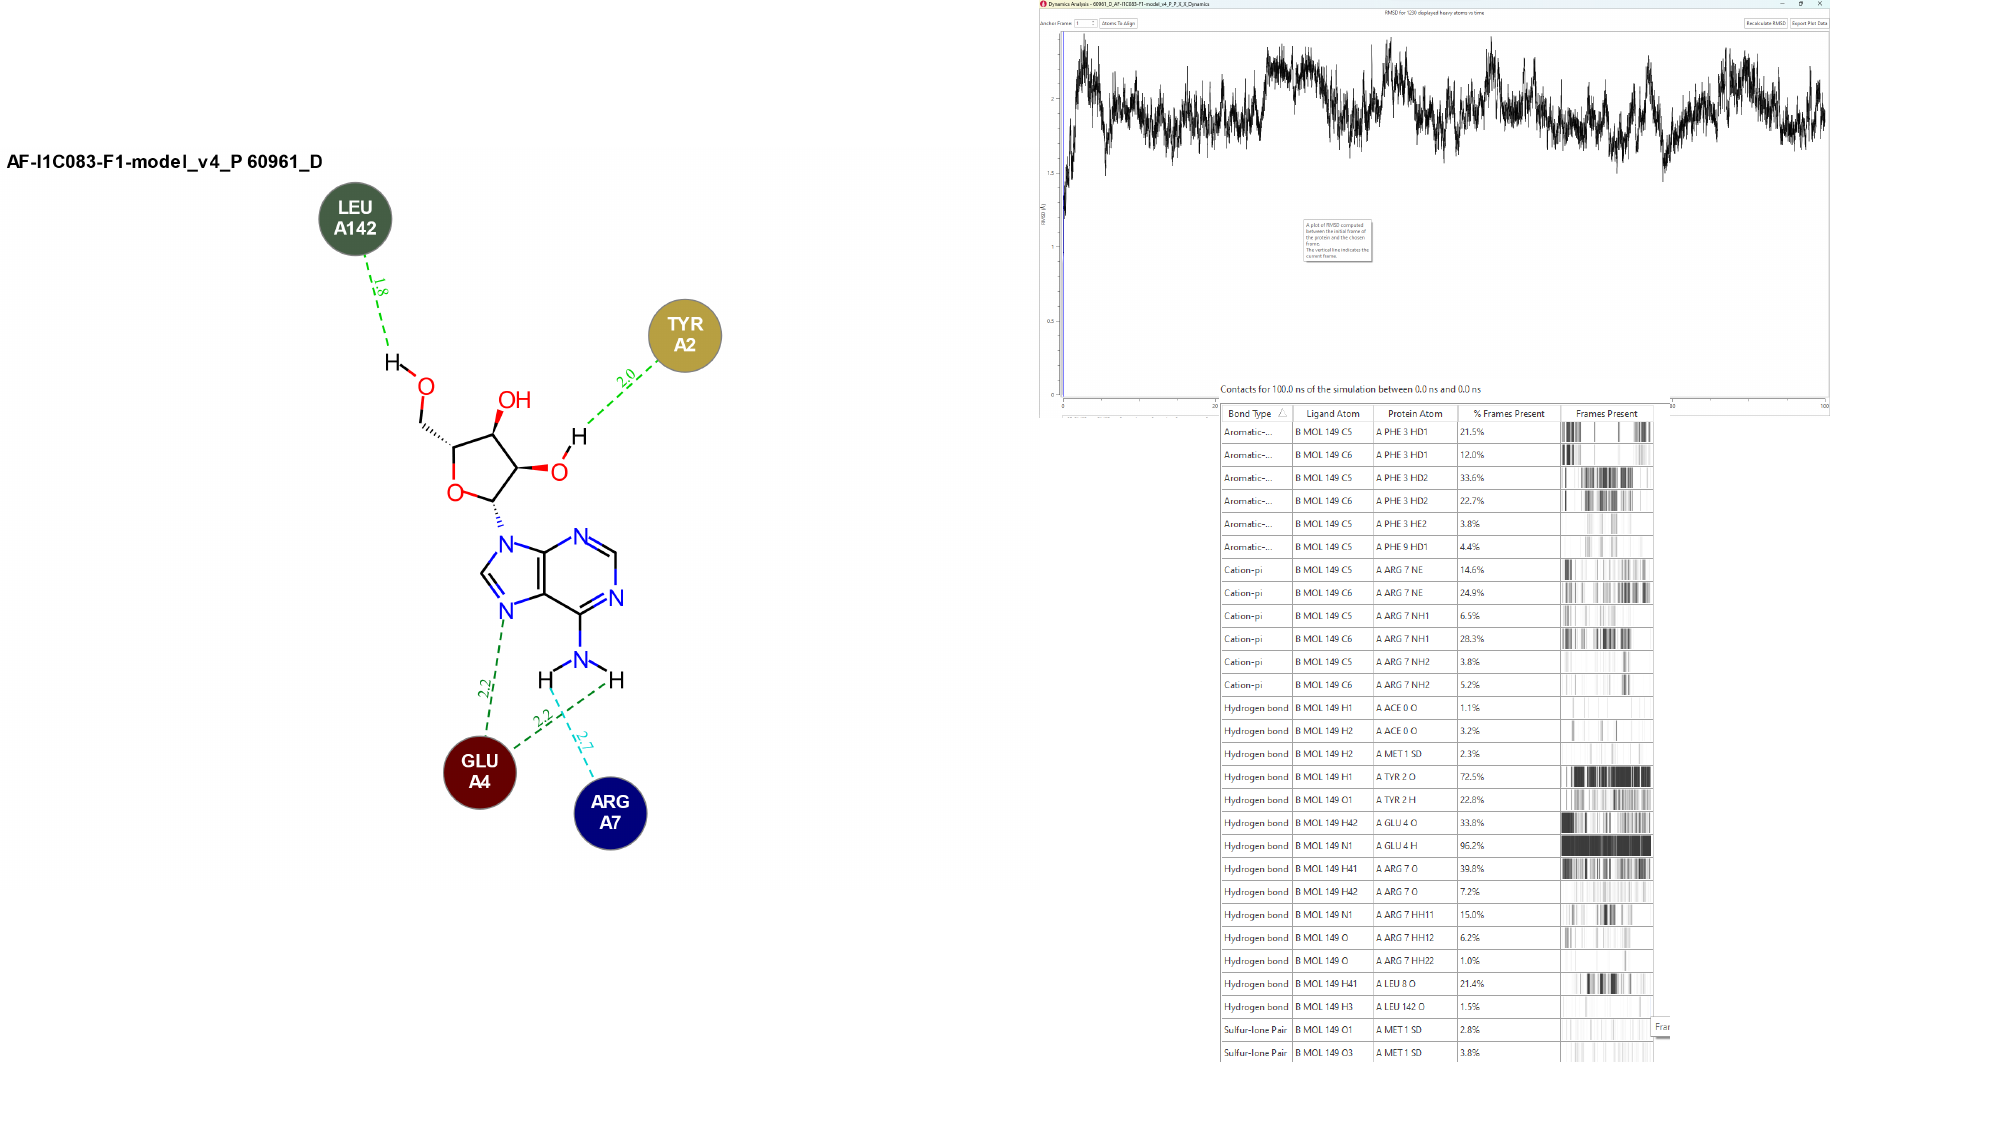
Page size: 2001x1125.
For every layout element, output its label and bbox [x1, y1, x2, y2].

picture [0, 0, 1830, 1062]
